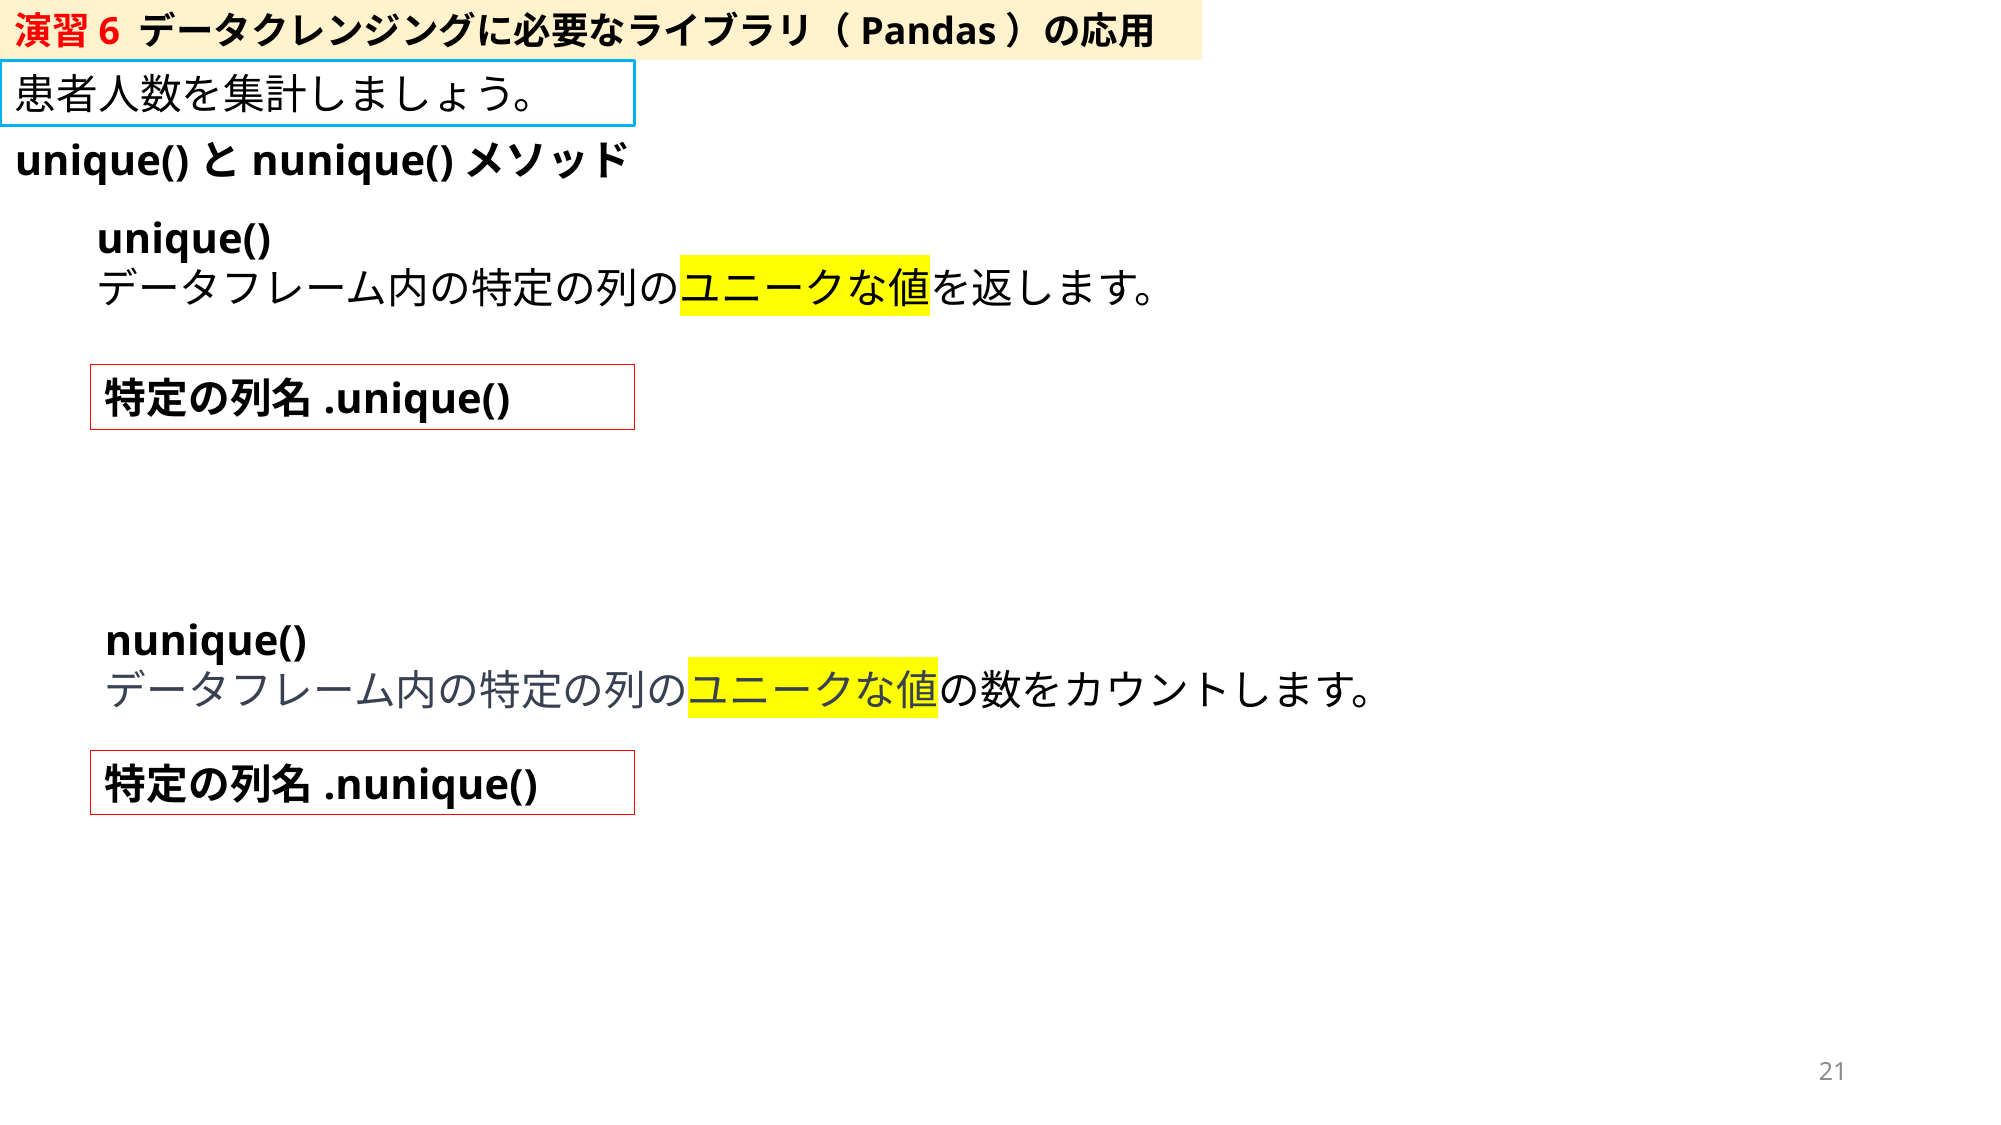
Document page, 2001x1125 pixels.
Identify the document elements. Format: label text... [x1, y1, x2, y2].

text_box 患者人数を集計しましょう。 [0, 60, 635, 126]
text_box 特定の列名.unique() [90, 364, 635, 430]
text_box nunique() データフレーム内の特定の列のユニークな値の数をカウントします。 [90, 606, 1654, 722]
text_box unique()とnunique()メソッド [0, 126, 1673, 191]
text_box 演習6 データクレンジングに必要なライブラリ（Pandas）の応用 [0, 0, 1203, 60]
slide_number 21 [1412, 1042, 1863, 1103]
text_box 特定の列名.nunique() [90, 750, 635, 815]
text_box unique() データフレーム内の特定の列のユニークな値を返します。 [81, 204, 1645, 320]
